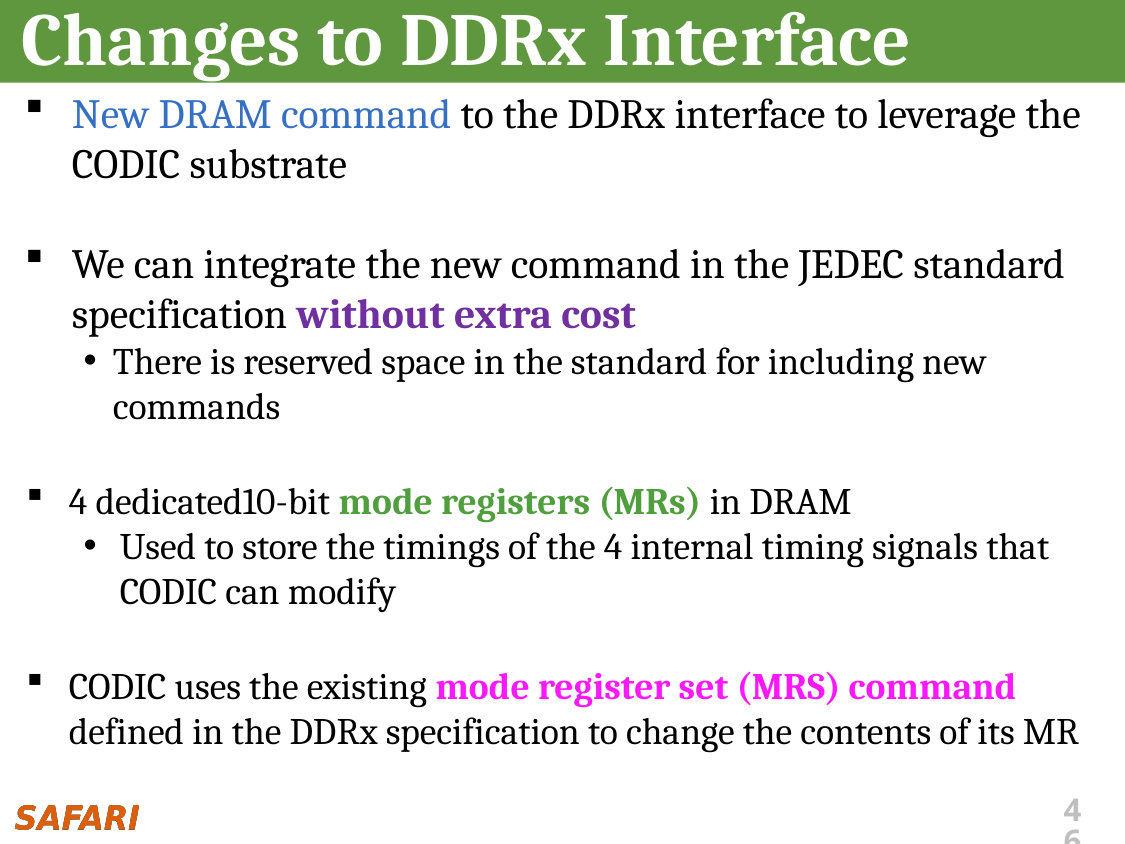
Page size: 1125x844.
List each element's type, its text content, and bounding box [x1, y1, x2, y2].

text_box 46 [1057, 794, 1105, 829]
text_box New DRAM command to the DDRx interface to leverage the CODIC substrate We can integrate the new command in the JEDEC standard specification without extra cost There is reserved space in the standard for including new commands 4 dedicated10-bit mode registers (MRs) in DRAM Used to store the timings of the 4 internal timing signals that CODIC can modify CODIC uses the existing mode register set (MRS) command defined in the DDRx specification to change the contents of its MR [10, 79, 1125, 760]
title Changes to DDRx Interface [10, 0, 1125, 79]
picture [15, 805, 139, 830]
